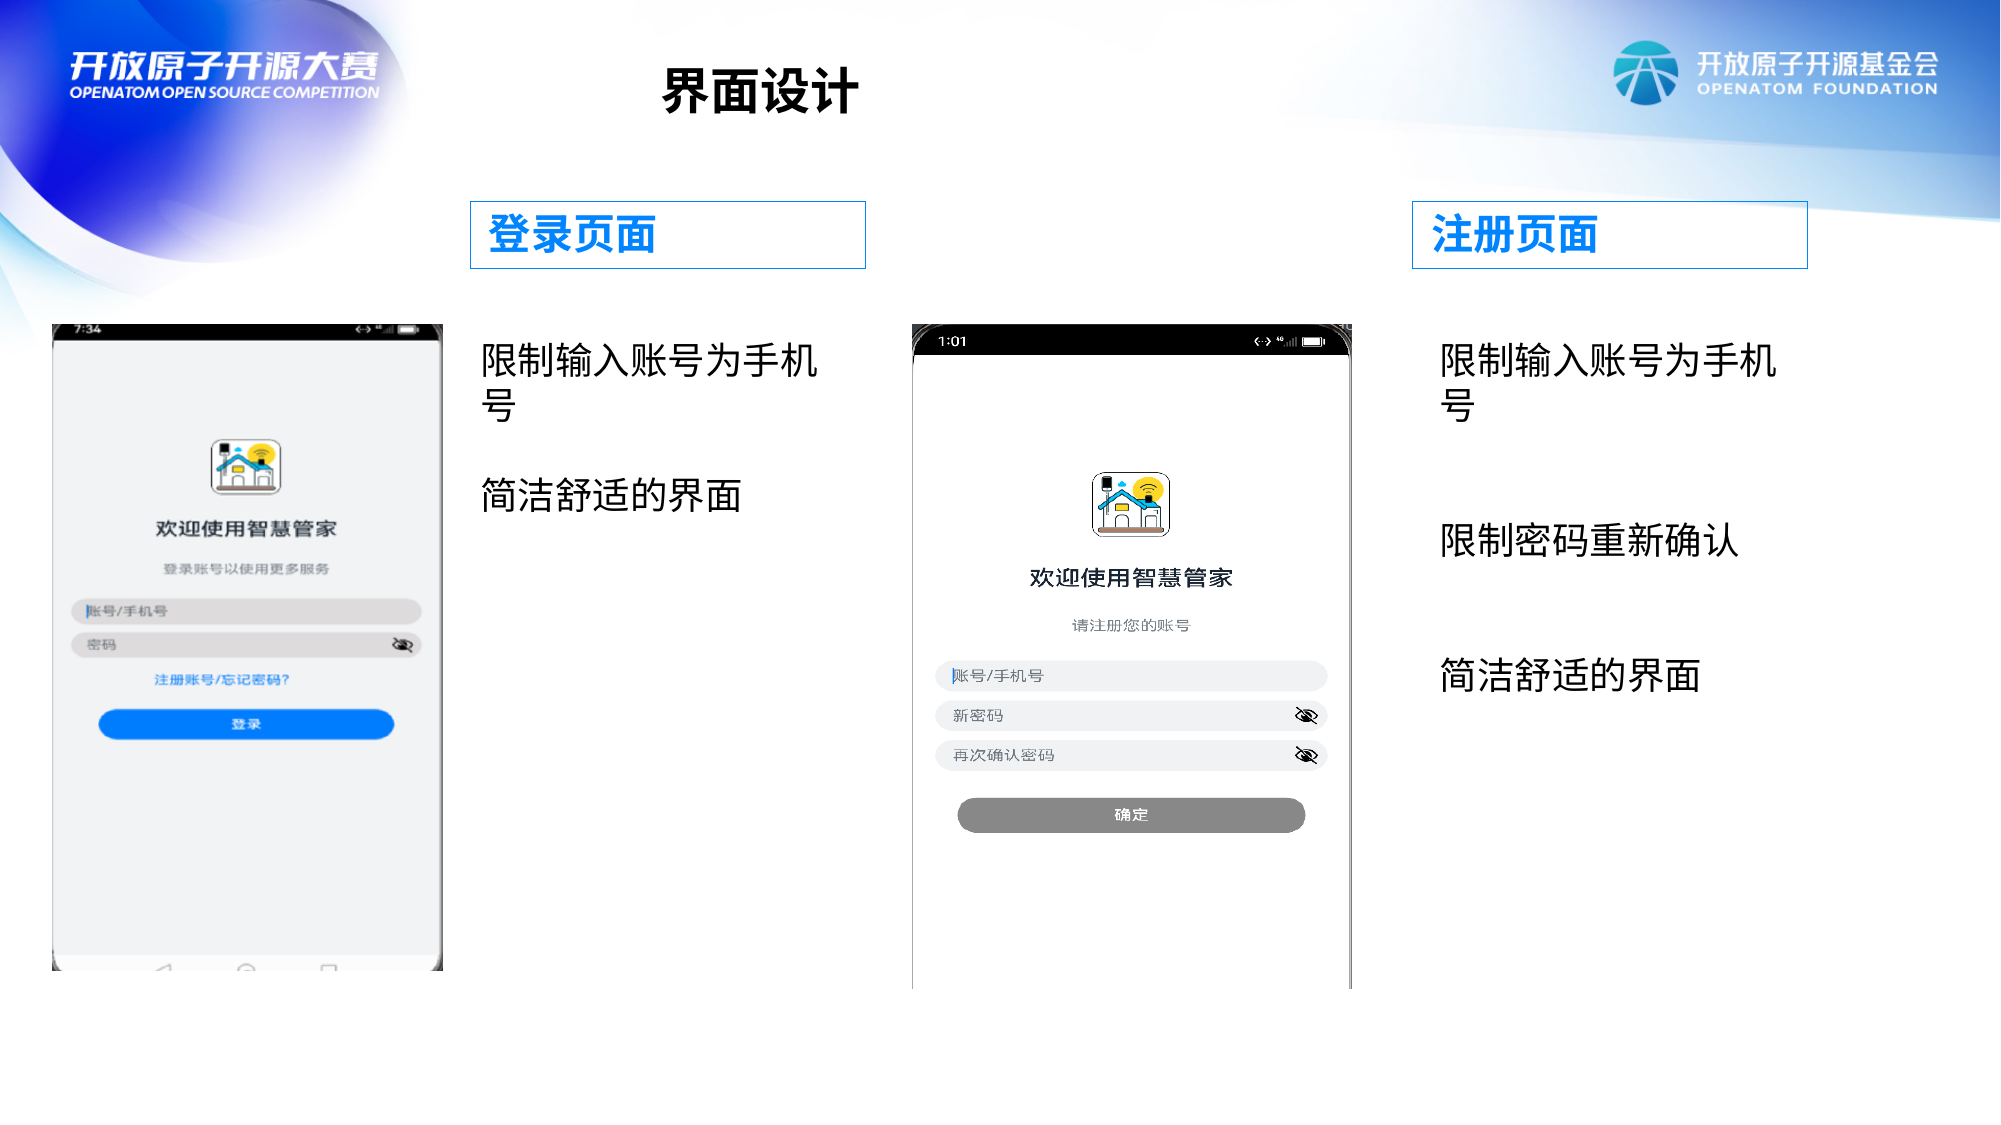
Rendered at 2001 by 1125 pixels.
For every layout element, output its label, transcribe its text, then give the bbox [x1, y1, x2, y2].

text_box 界面设计 [639, 15, 1821, 140]
text_box 限制输入账号为手机号 简洁舒适的界面 [465, 329, 857, 991]
text_box 限制输入账号为手机号 限制密码重新确认 简洁舒适的界面 [1424, 329, 1816, 991]
text_box 注册页面 [1412, 201, 1808, 269]
picture [0, 0, 2001, 1125]
text_box 登录页面 [470, 201, 866, 269]
